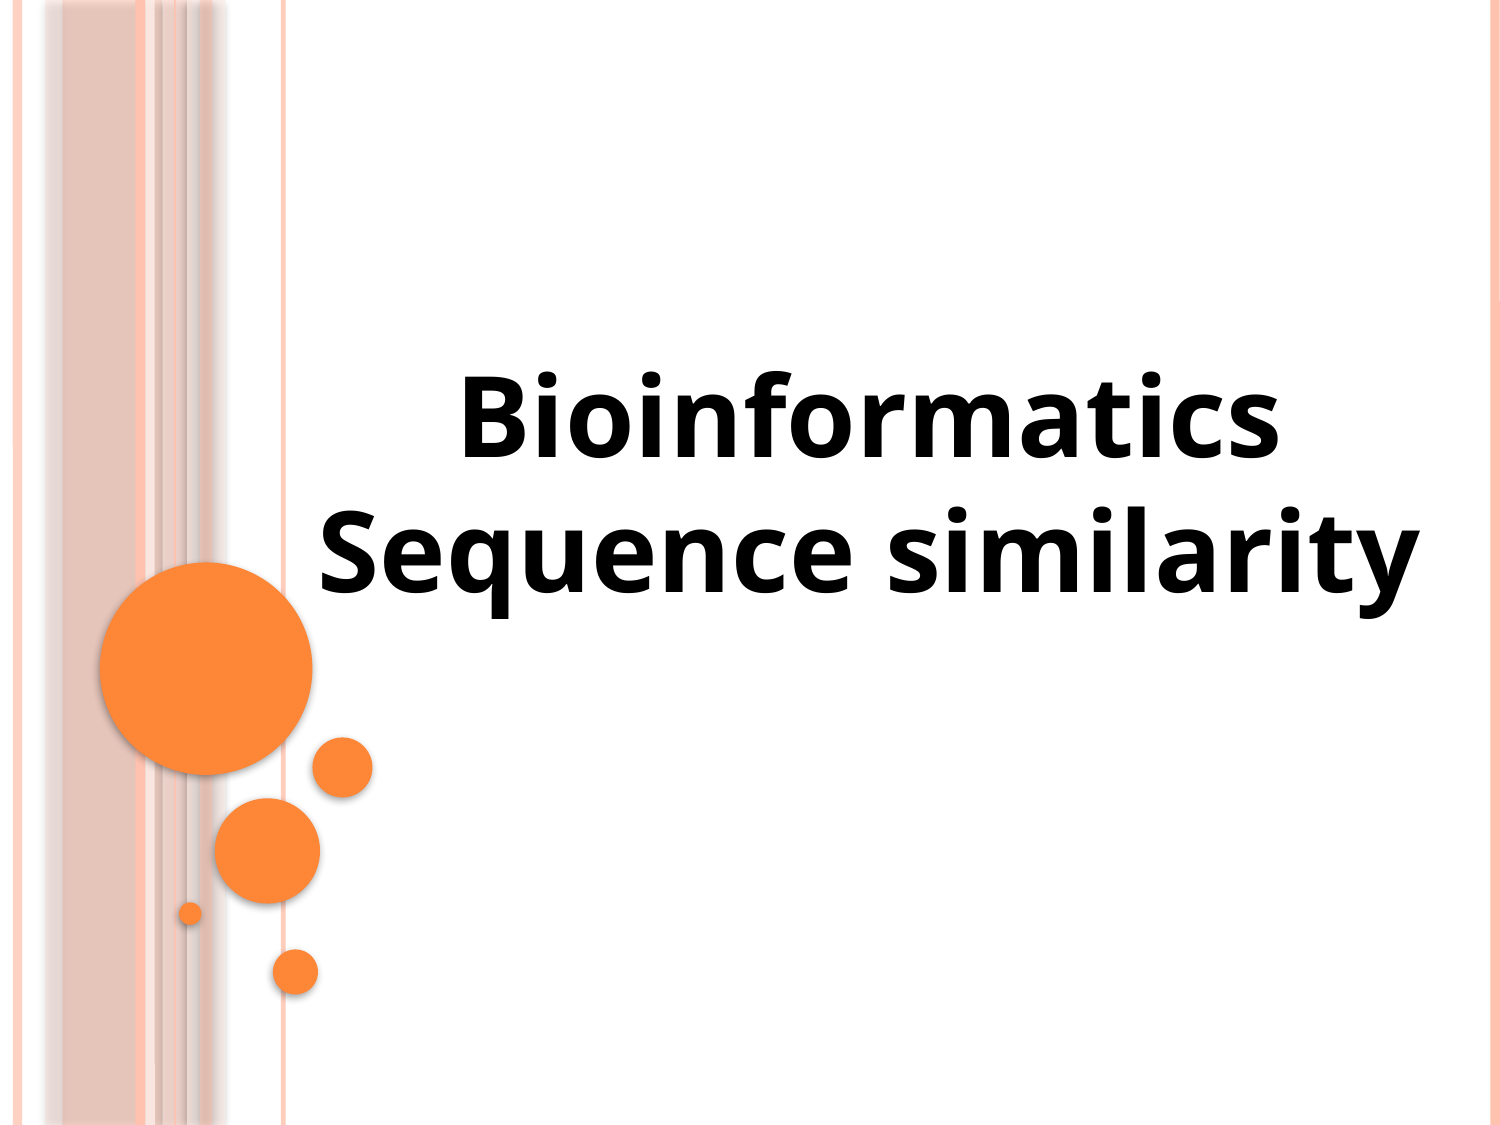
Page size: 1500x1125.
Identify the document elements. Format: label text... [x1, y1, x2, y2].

text_box Bioinformatics Sequence similarity [302, 338, 1436, 623]
